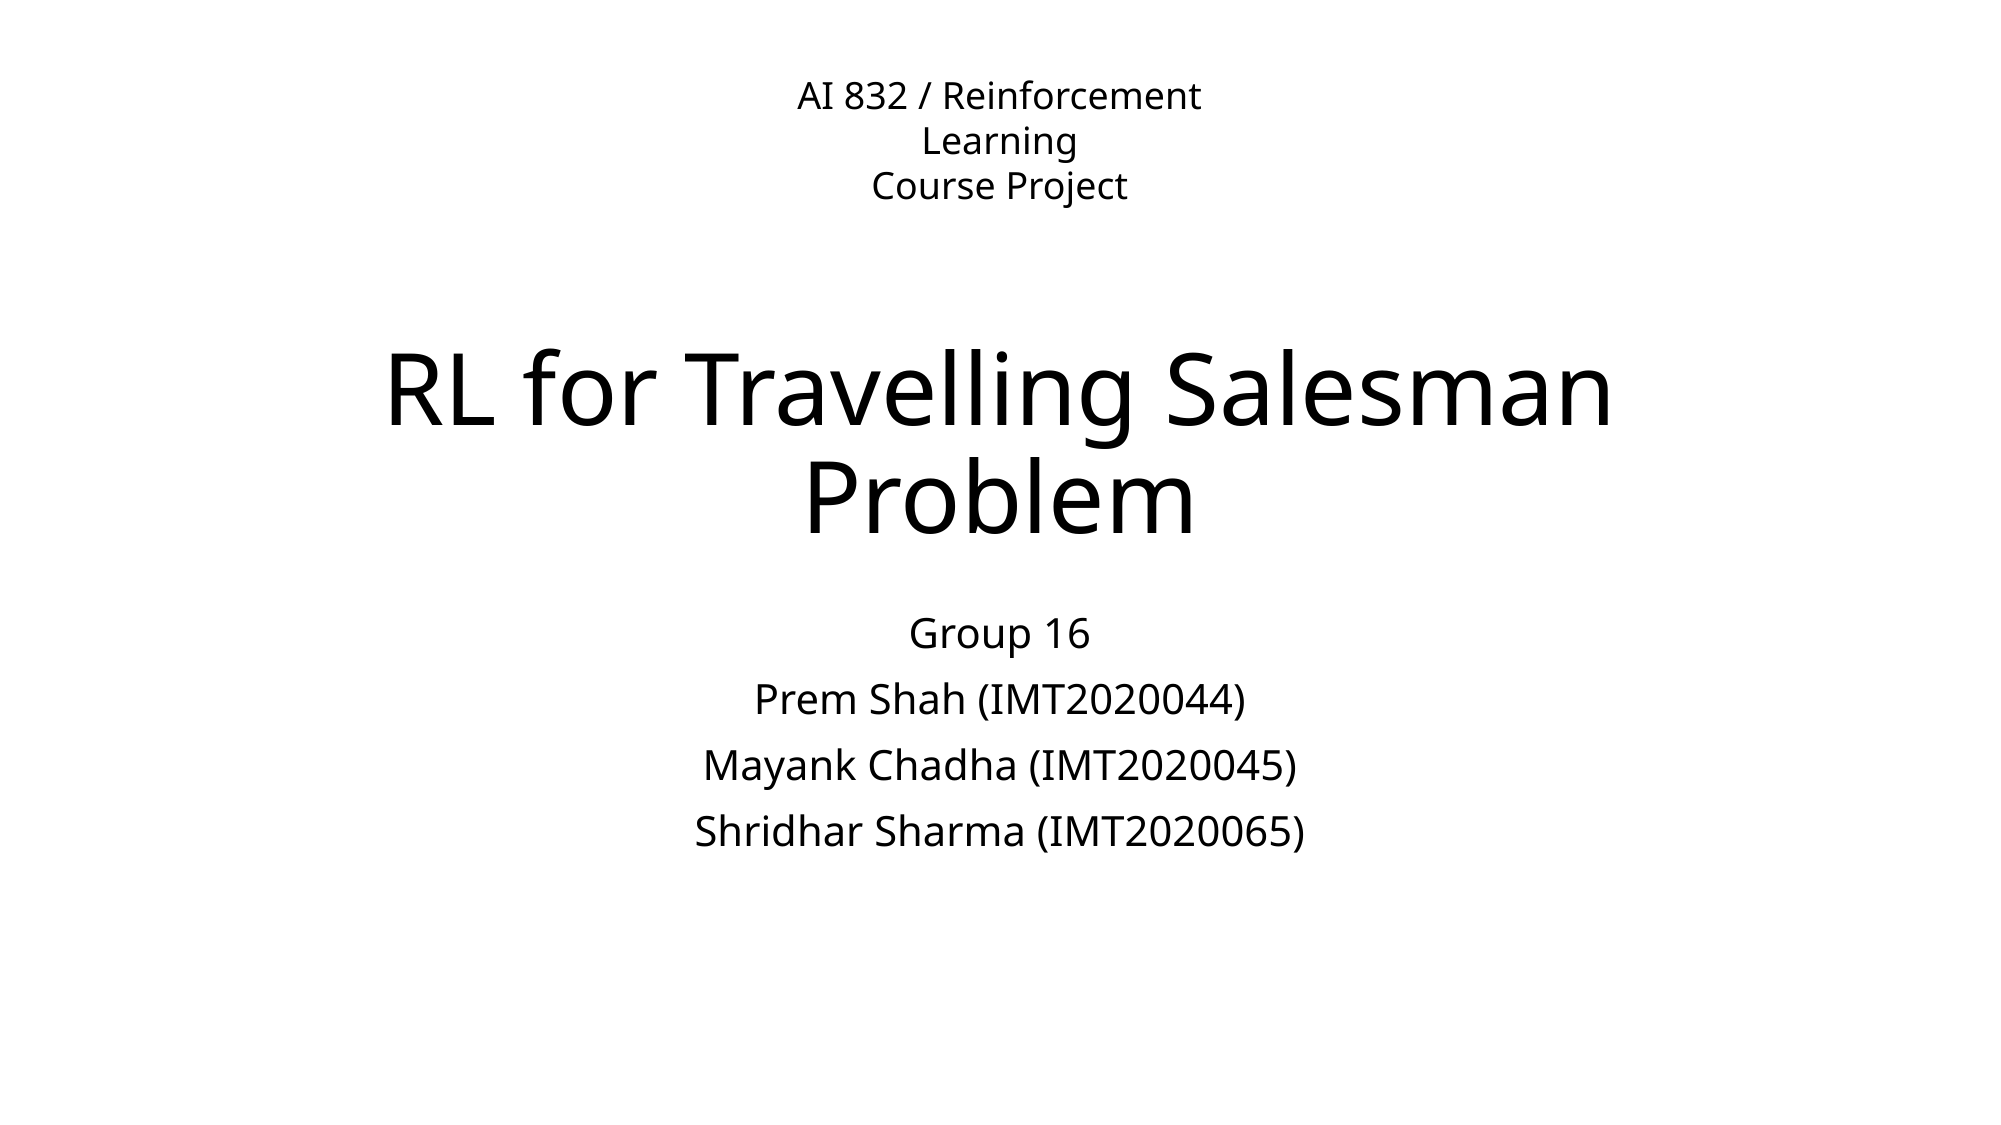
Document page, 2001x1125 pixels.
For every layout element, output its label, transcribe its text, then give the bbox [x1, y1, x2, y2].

text_box AI 832 / Reinforcement Learning Course Project [725, 64, 1274, 215]
title RL for Travelling Salesman Problem [249, 170, 1750, 563]
subtitle Group 16 Prem Shah (IMT2020044) Mayank Chadha (IMT2020045) Shridhar Sharma (IMT2020065) [249, 605, 1750, 878]
